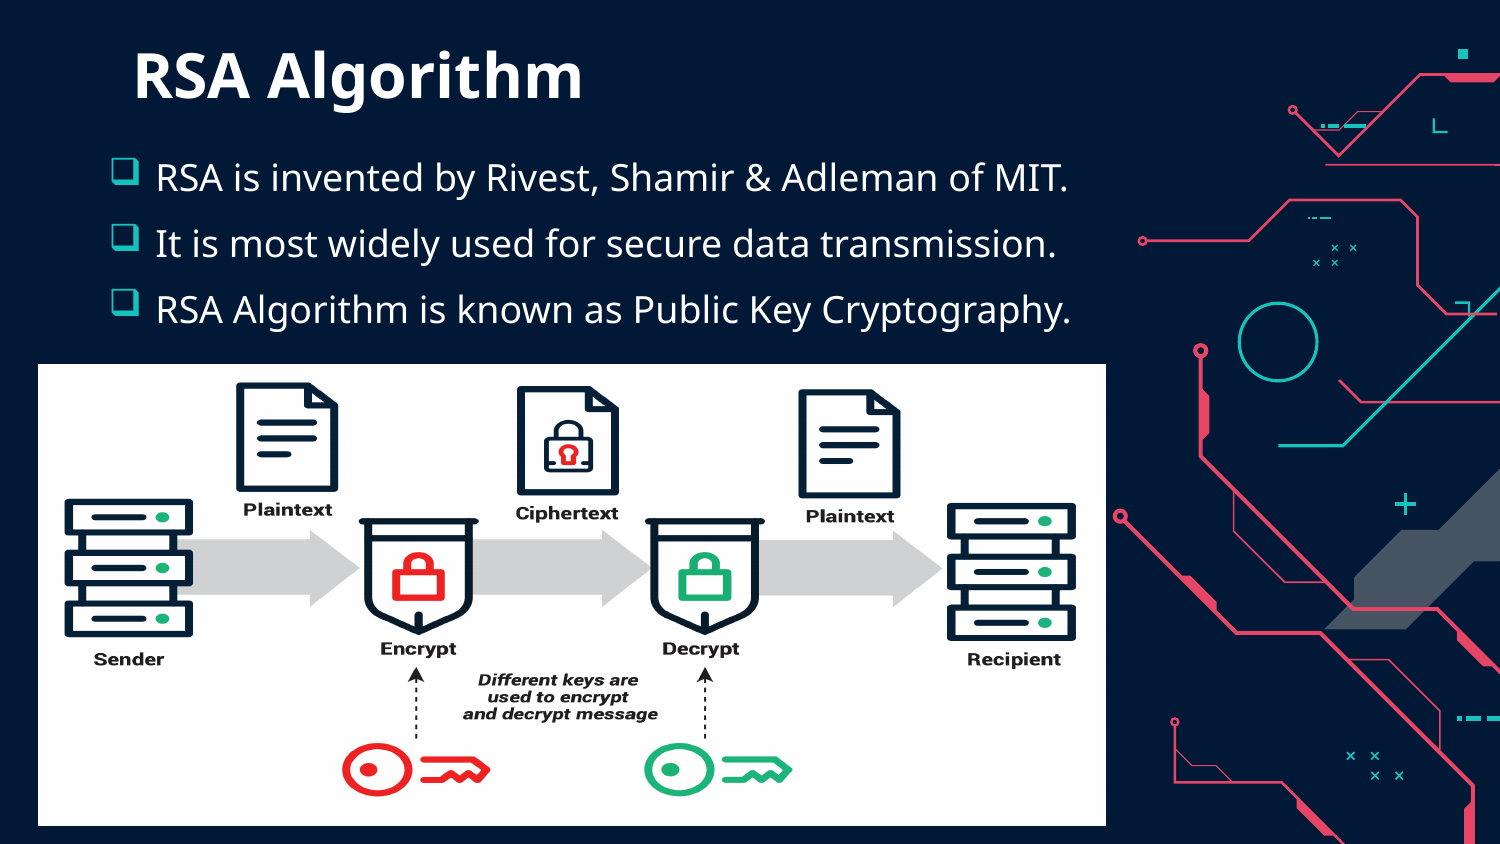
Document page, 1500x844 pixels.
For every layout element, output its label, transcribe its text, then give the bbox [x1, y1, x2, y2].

subtitle RSA is invented by Rivest, Shamir & Adleman of MIT. It is most widely used for secure data transmission. RSA Algorithm is known as Public Key Cryptography. [72, 78, 1133, 337]
picture [38, 364, 1106, 827]
title RSA Algorithm [116, 21, 672, 78]
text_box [1112, 91, 1500, 844]
